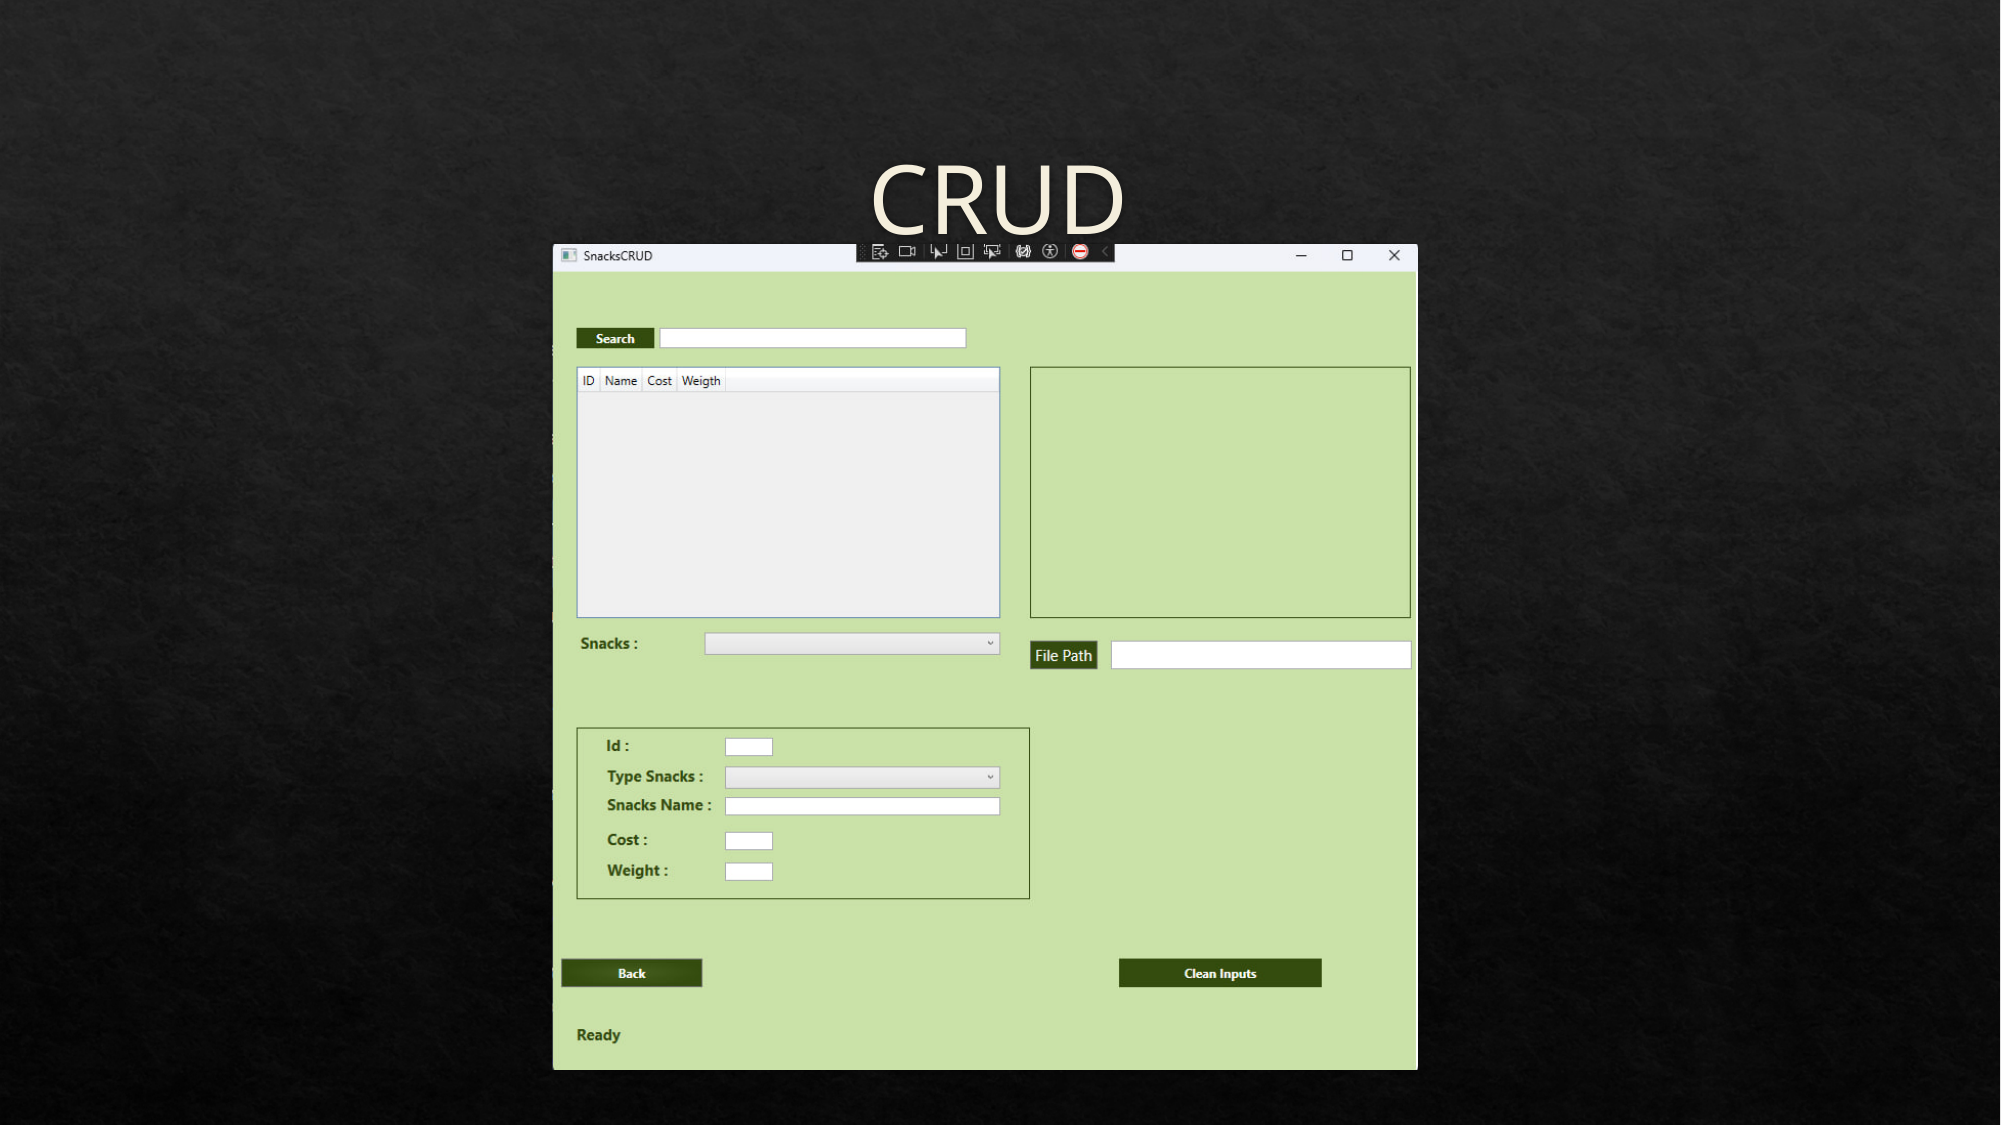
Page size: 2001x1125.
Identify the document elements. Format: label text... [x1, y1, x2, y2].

title CRUD [149, 99, 1849, 307]
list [552, 243, 1418, 1071]
